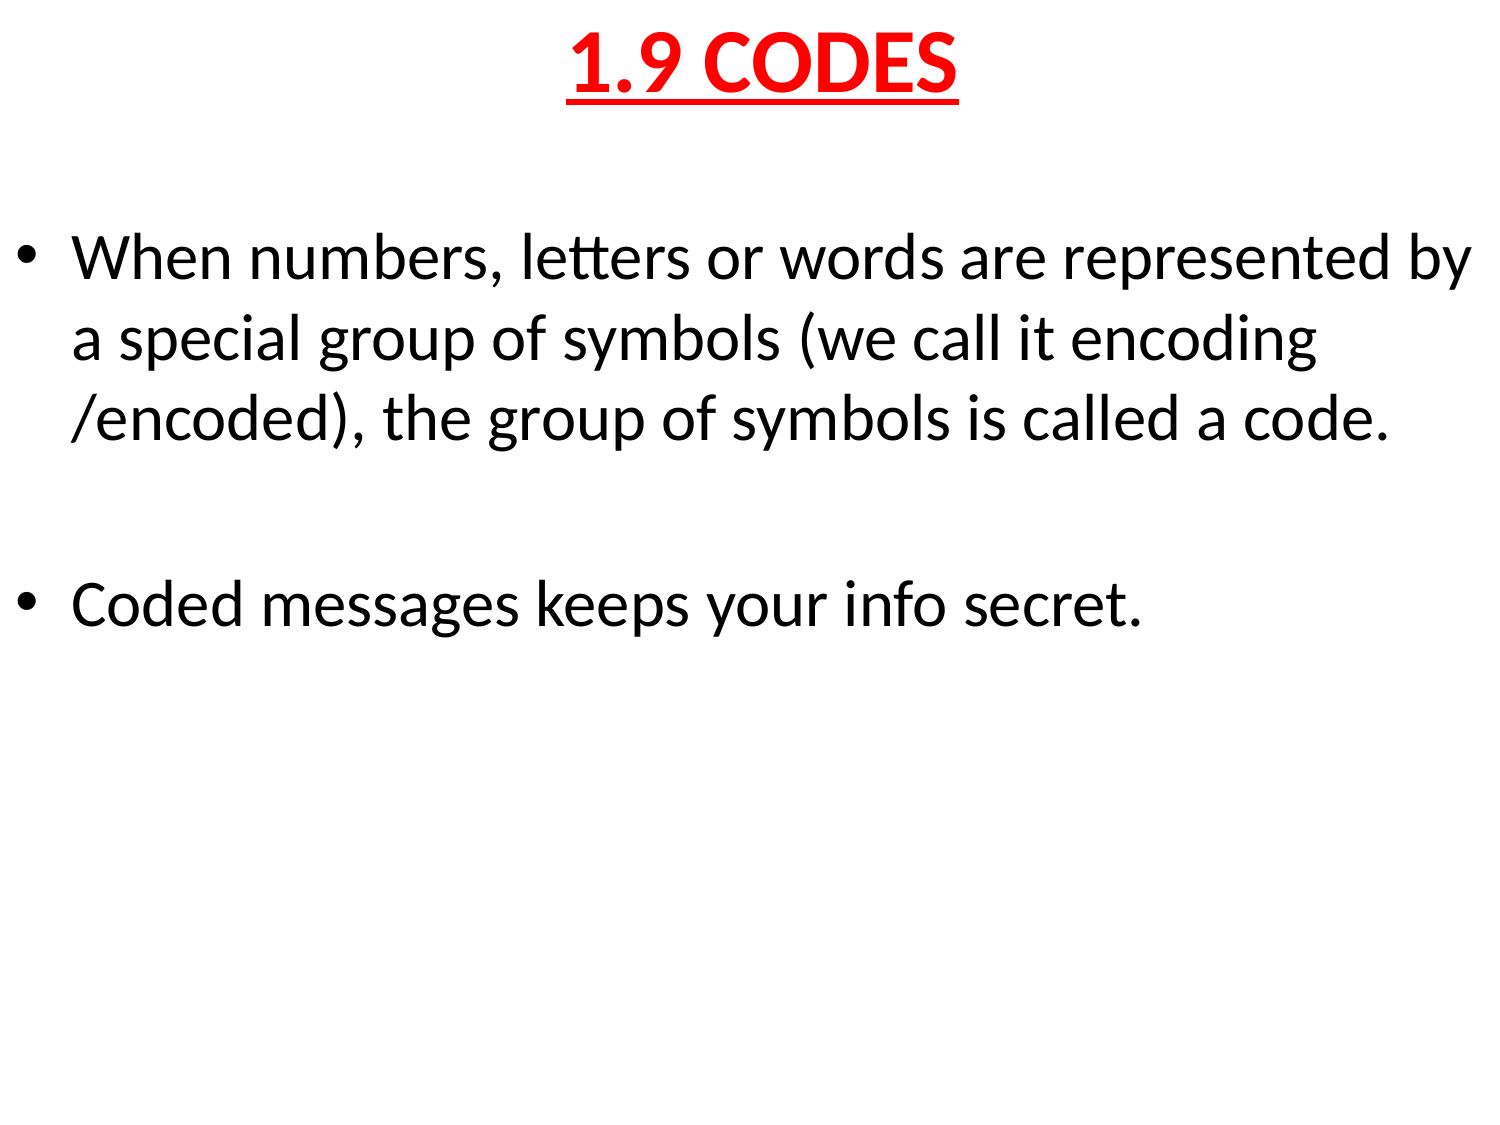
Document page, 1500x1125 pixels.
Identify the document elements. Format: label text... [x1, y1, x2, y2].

list When numbers, letters or words are represented by a special group of symbols (we call it encoding /encoded), the group of symbols is called a code. Coded messages keeps your info secret. [0, 112, 1500, 1125]
title 1.9 CODES [87, 0, 1438, 112]
